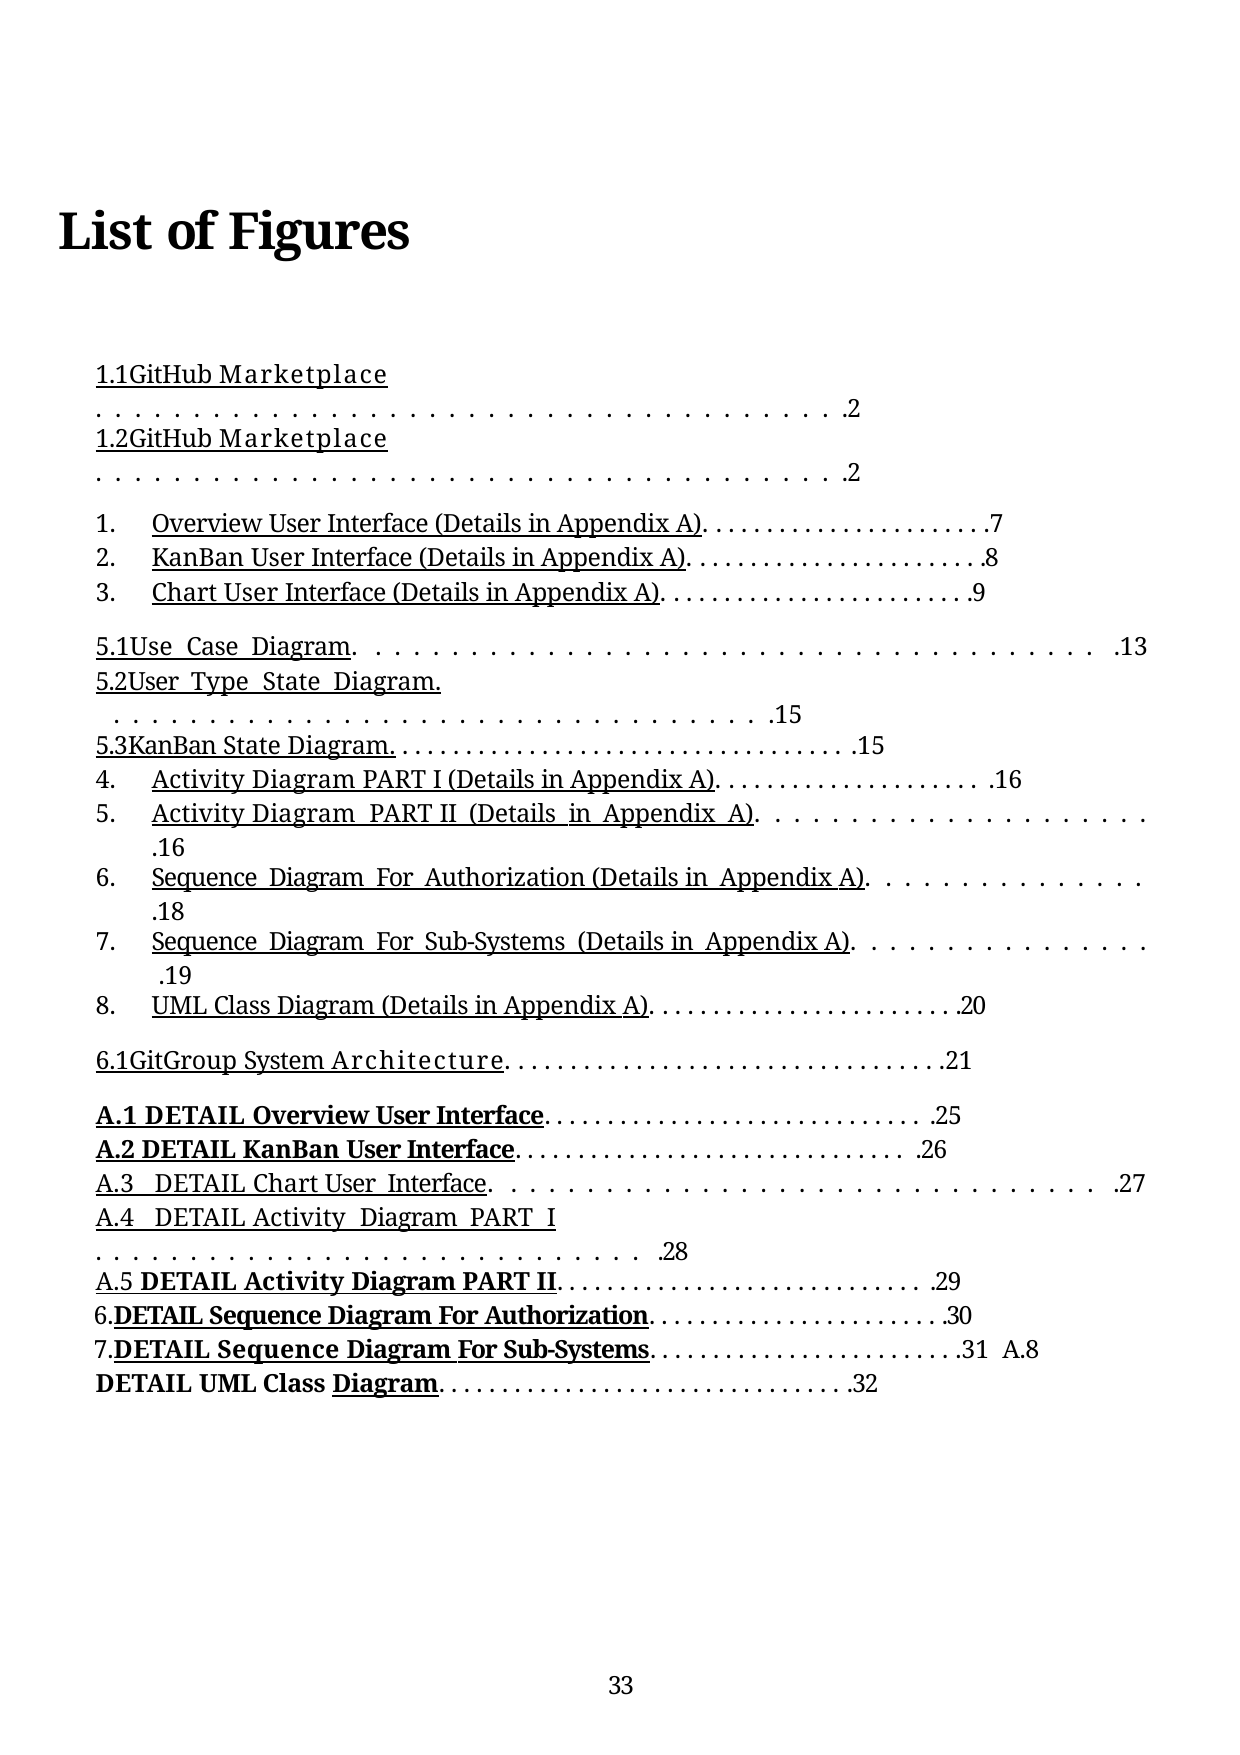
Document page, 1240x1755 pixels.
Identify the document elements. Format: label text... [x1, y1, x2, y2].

text_box 33 [603, 1674, 637, 1700]
text_box 1.1 GitHub Marketplace. . . . . . . . . . . . . . . . . . . . . . . . . . . . . . . . . . . . . . .2 1.2 GitHub Marketplace. . . . . . . . . . . . . . . . . . . . . . . . . . . . . . . . . . . . . . .2 Overview User Interface (Details in Appendix A). . . . . . . . . . . . . . . . . . . . . . .7 KanBan User Interface (Details in Appendix A). . . . . . . . . . . . . . . . . . . . . . . .8 Chart User Interface (Details in Appendix A). . . . . . . . . . . . . . . . . . . . . . . . .9 5.1 Use Case Diagram. . . . . . . . . . . . . . . . . . . . . . . . . . . . . . . . . . . . . . . .13 5.2 User Type State Diagram. . . . . . . . . . . . . . . . . . . . . . . . . . . . . . . . . . . .15 5.3 KanBan State Diagram. . . . . . . . . . . . . . . . . . . . . . . . . . . . . . . . . . . . .15 Activity Diagram PART I (Details in Appendix A). . . . . . . . . . . . . . . . . . . . . .16 Activity Diagram PART II (Details in Appendix A). . . . . . . . . . . . . . . . . . . . . .16 Sequence Diagram For Authorization (Details in Appendix A). . . . . . . . . . . . . . . .18 Sequence Diagram For Sub-Systems (Details in Appendix A). . . . . . . . . . . . . . . . .19 UML Class Diagram (Details in Appendix A). . . . . . . . . . . . . . . . . . . . . . . . .20 6.1 GitGroup System Architecture. . . . . . . . . . . . . . . . . . . . . . . . . . . . . . . . . .21 A.1 DETAIL Overview User Interface. . . . . . . . . . . . . . . . . . . . . . . . . . . . . . .25 A.2 DETAIL KanBan User Interface. . . . . . . . . . . . . . . . . . . . . . . . . . . . . . . .26 A.3 DETAIL Chart User Interface. . . . . . . . . . . . . . . . . . . . . . . . . . . . . . . . .27 A.4 DETAIL Activity Diagram PART I. . . . . . . . . . . . . . . . . . . . . . . . . . . . . .28 A.5 DETAIL Activity Diagram PART II. . . . . . . . . . . . . . . . . . . . . . . . . . . . . .29 DETAIL Sequence Diagram For Authorization. . . . . . . . . . . . . . . . . . . . . . . .30 DETAIL Sequence Diagram For Sub-Systems. . . . . . . . . . . . . . . . . . . . . . . . .31 A.8 DETAIL UML Class Diagram. . . . . . . . . . . . . . . . . . . . . . . . . . . . . . . . .32 [93, 356, 1149, 1402]
title List of Figures [56, 196, 431, 492]
